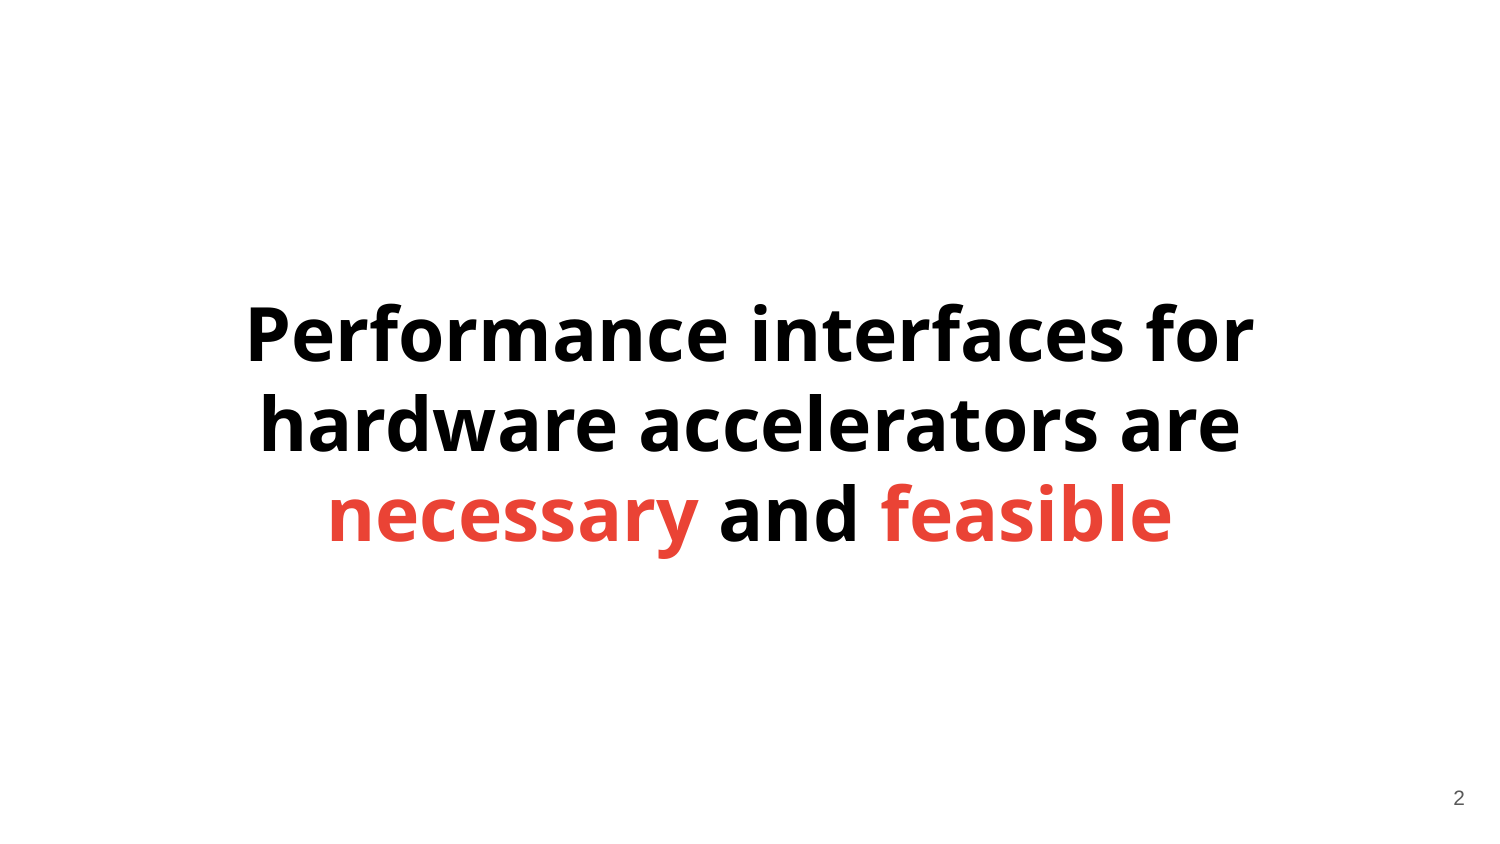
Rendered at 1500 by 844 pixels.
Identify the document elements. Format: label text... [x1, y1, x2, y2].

text_box Performance interfaces for hardware accelerators are necessary and feasible [92, 123, 1408, 720]
slide_number 2 [1389, 764, 1480, 830]
